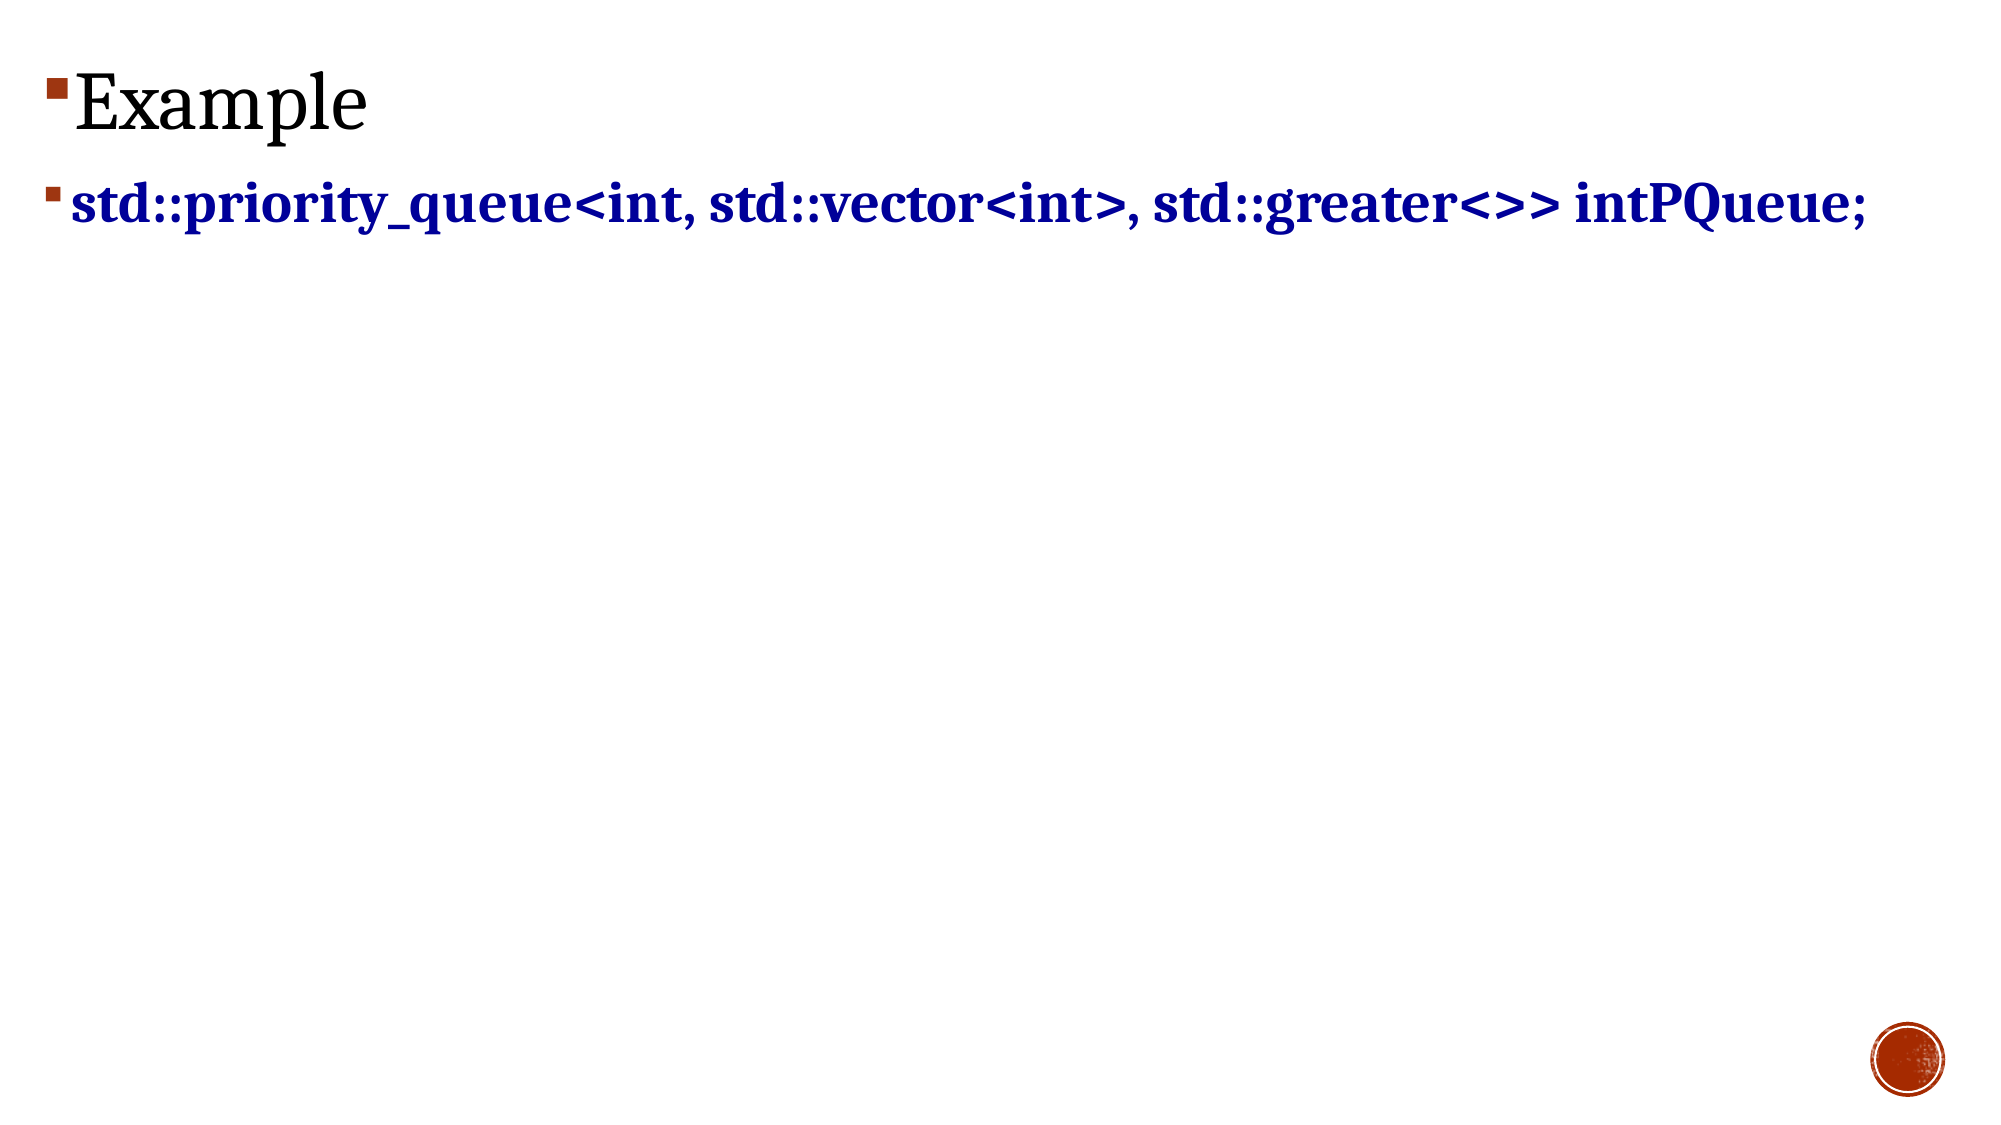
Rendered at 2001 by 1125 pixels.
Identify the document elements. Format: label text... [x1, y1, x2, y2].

list Example std::priority_queue<int, std::vector<int>, std::greater<>> intPQueue; [26, 50, 1934, 1063]
